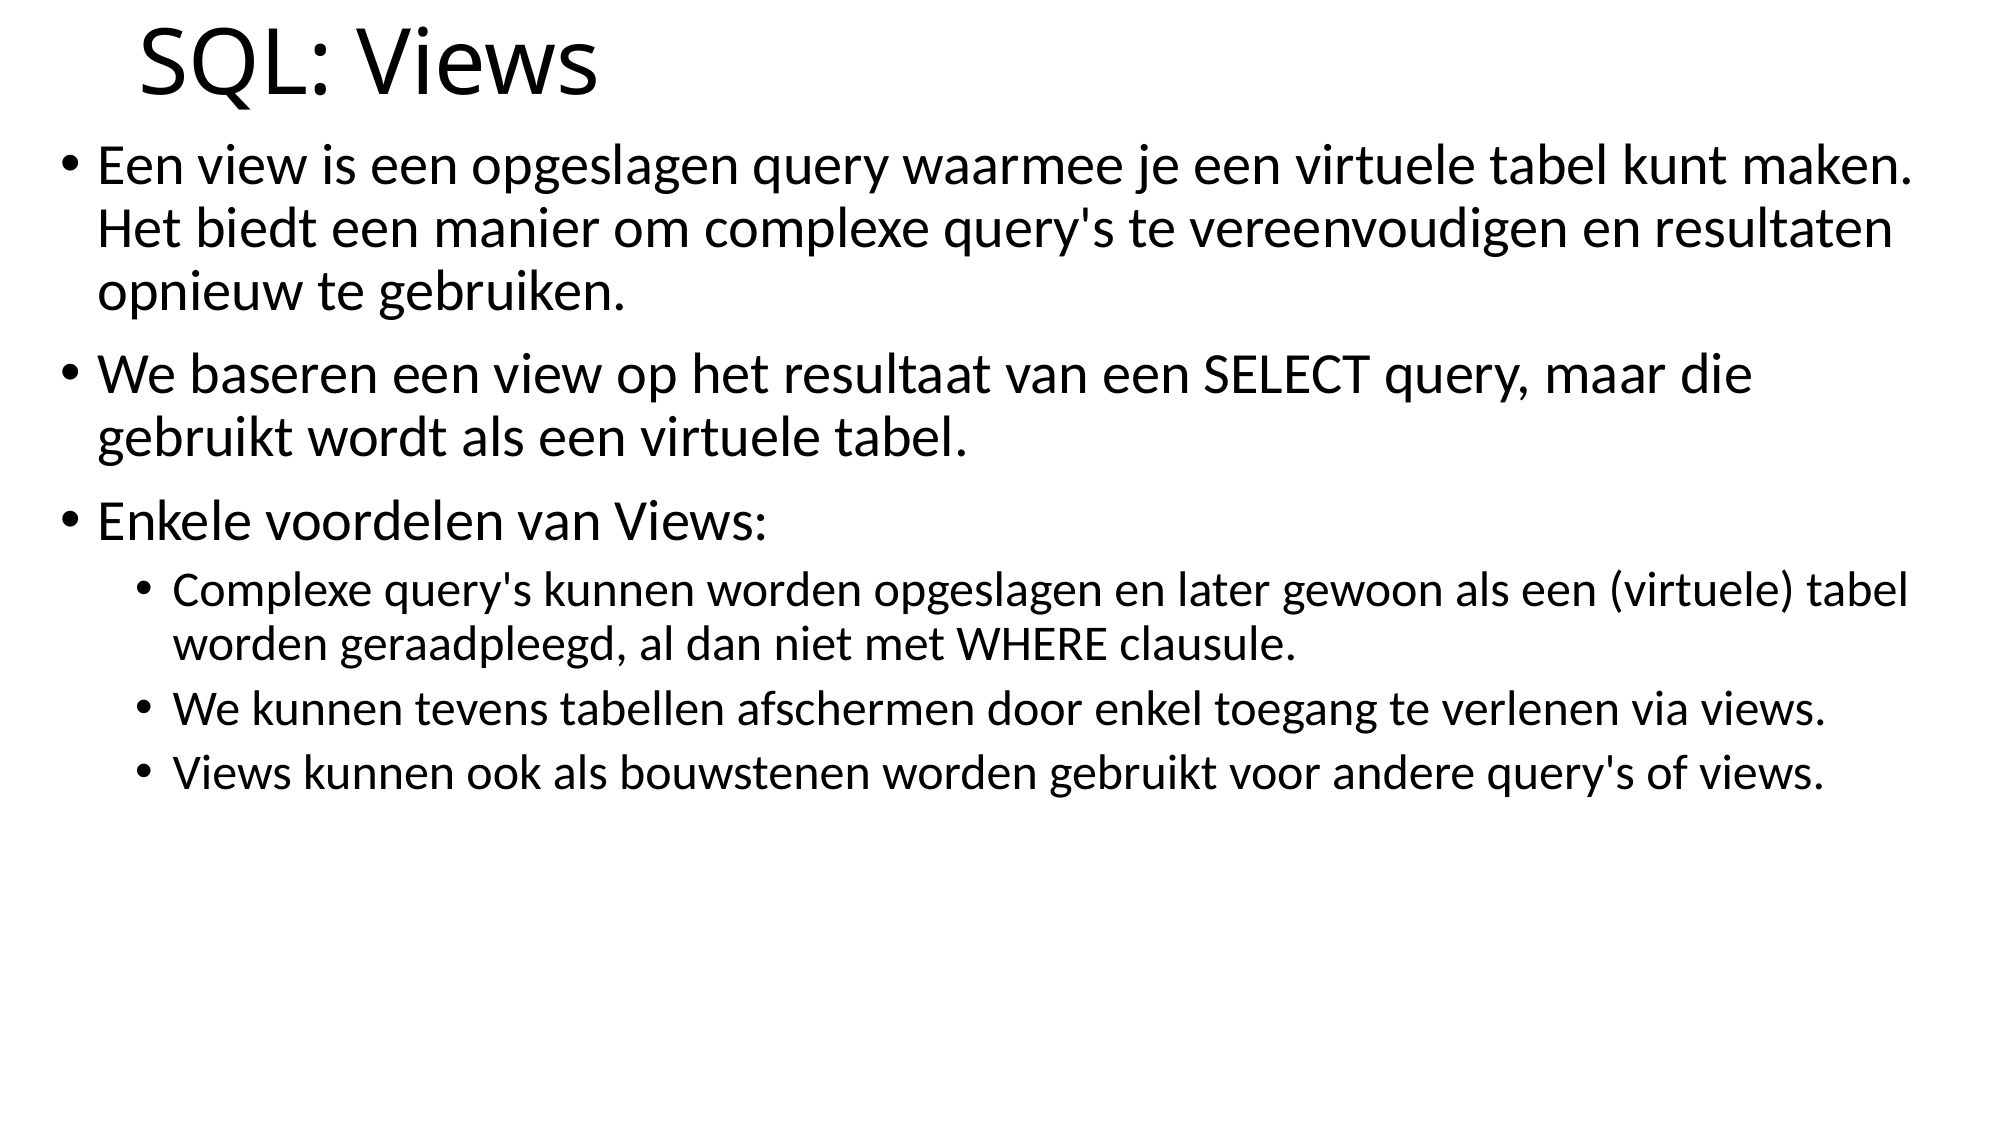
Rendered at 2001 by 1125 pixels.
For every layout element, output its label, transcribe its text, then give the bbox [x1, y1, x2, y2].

title SQL: Views [123, 0, 1849, 126]
list Een view is een opgeslagen query waarmee je een virtuele tabel kunt maken. Het biedt een manier om complexe query's te vereenvoudigen en resultaten opnieuw te gebruiken. We baseren een view op het resultaat van een SELECT query, maar die gebruikt wordt als een virtuele tabel. Enkele voordelen van Views: Complexe query's kunnen worden opgeslagen en later gewoon als een (virtuele) tabel worden geraadpleegd, al dan niet met WHERE clausule. We kunnen tevens tabellen afschermen door enkel toegang te verlenen via views. Views kunnen ook als bouwstenen worden gebruikt voor andere query's of views. [45, 126, 1966, 1105]
